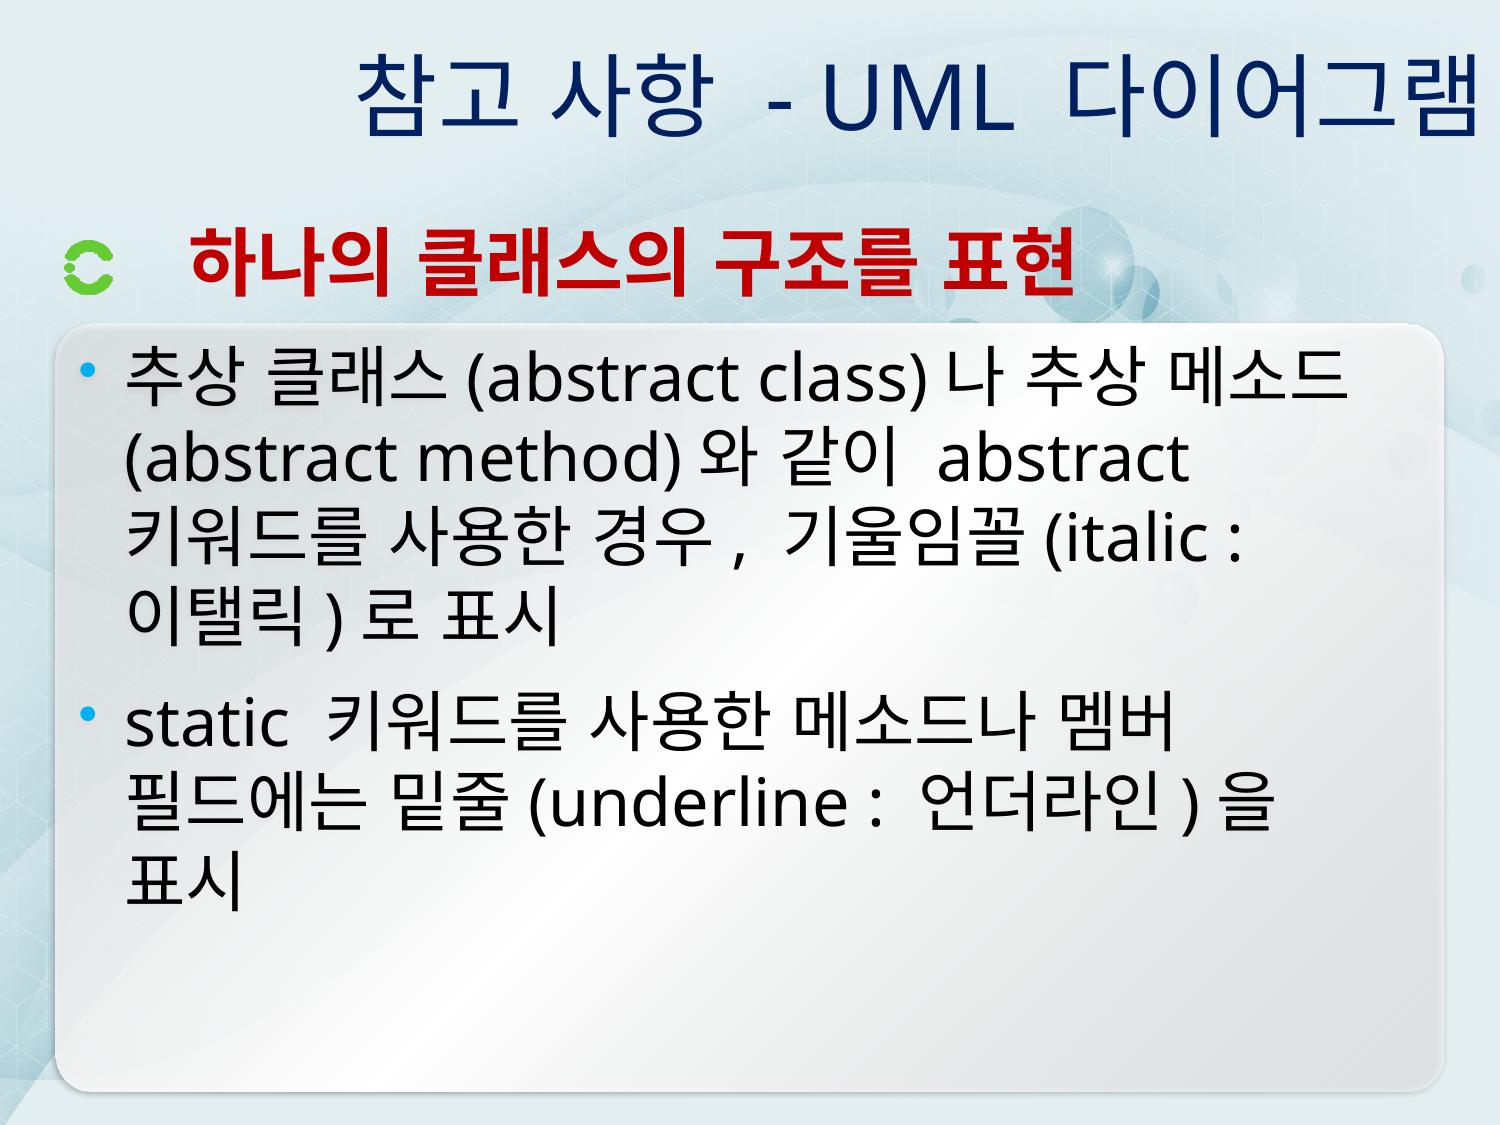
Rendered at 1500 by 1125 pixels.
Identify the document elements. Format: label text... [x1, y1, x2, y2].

text_box 하나의 클래스의 구조를 표현 [174, 208, 1095, 313]
picture [64, 240, 113, 295]
text_box 추상 클래스(abstract class)나 추상 메소드(abstract method)와 같이 abstract 키워드를 사용한 경우, 기울임꼴(italic : 이탤릭)로 표시 static 키워드를 사용한 메소드나 멤버 필드에는 밑줄(underline : 언더라인)을 표시 [53, 321, 1446, 1094]
title 참고 사항 - UML 다이어그램 [0, 0, 1500, 188]
